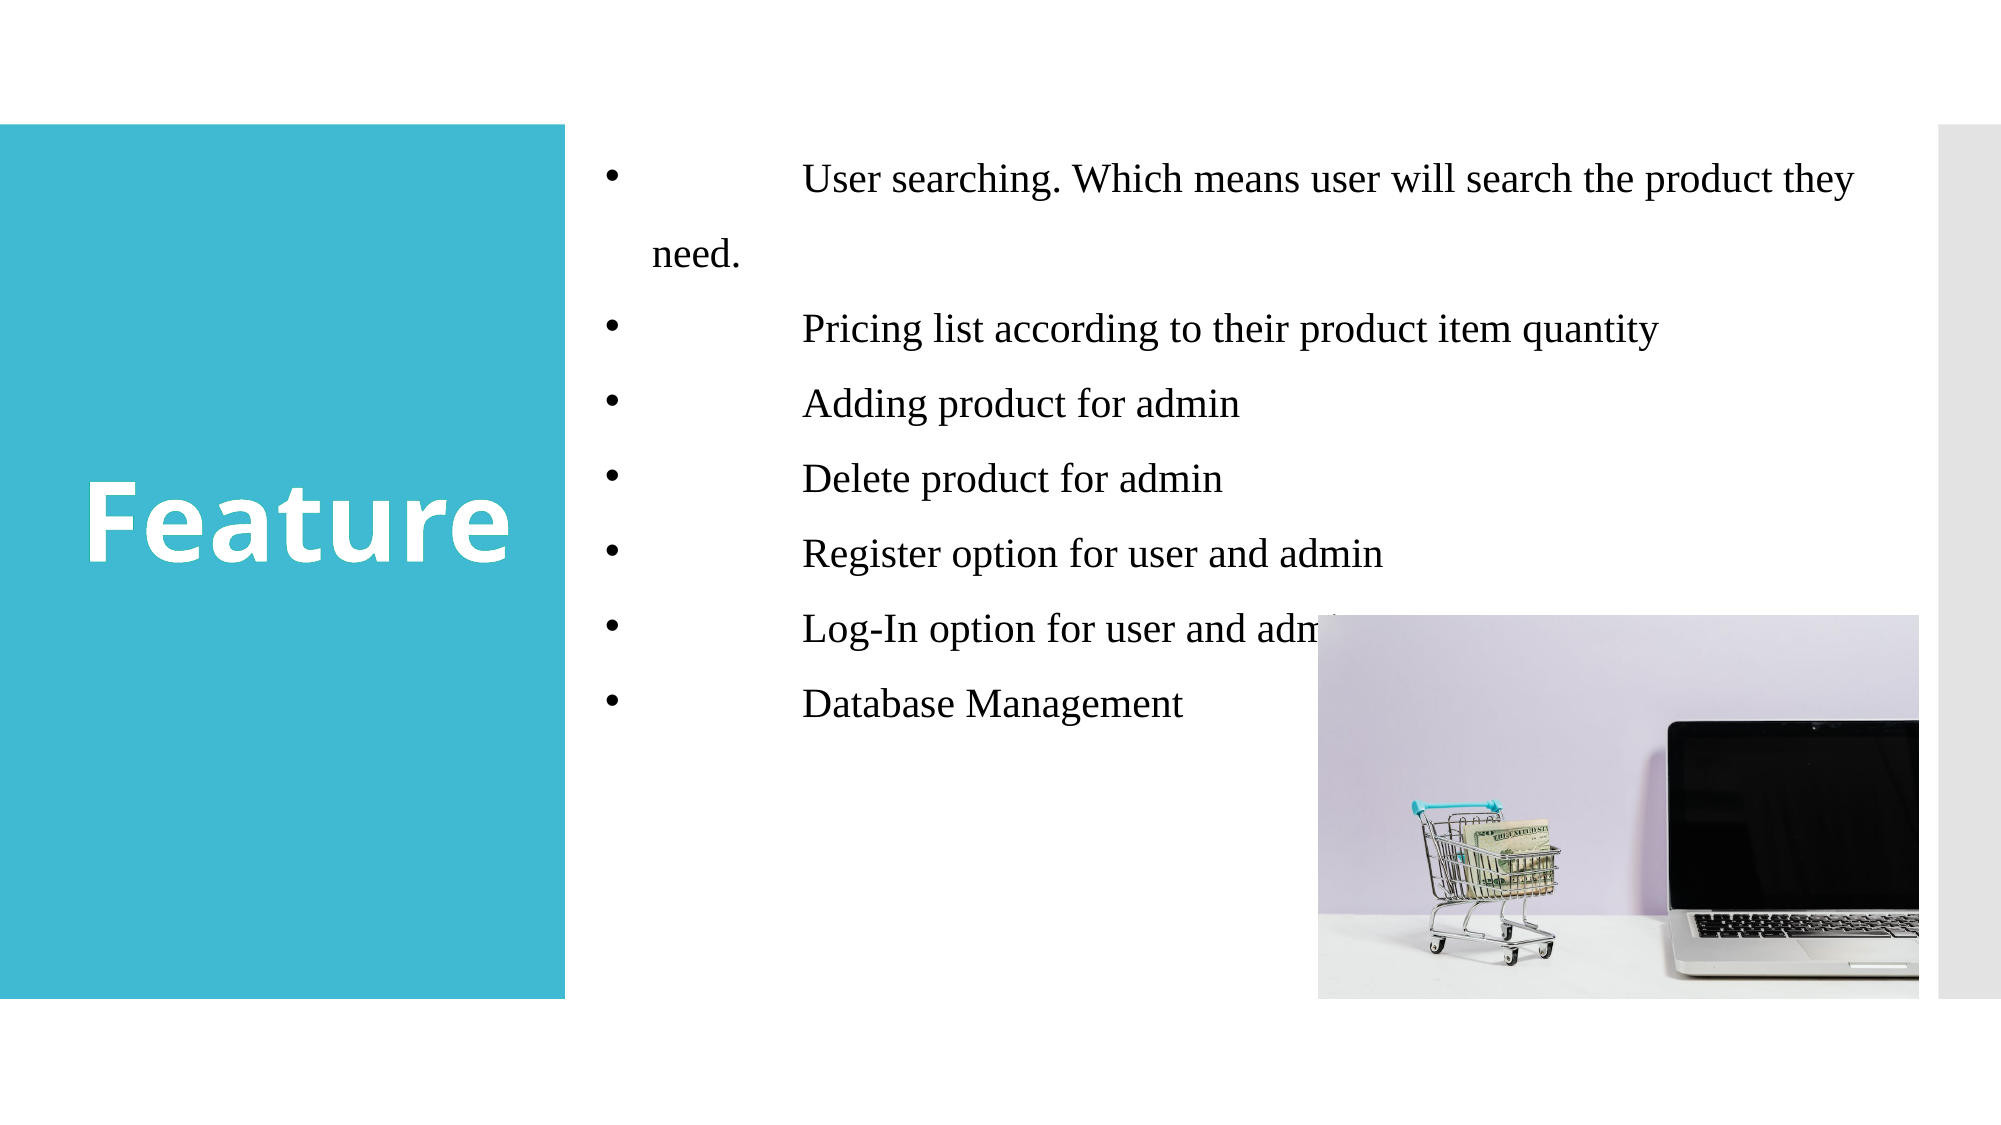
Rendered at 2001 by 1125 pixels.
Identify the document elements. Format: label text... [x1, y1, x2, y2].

picture [1317, 615, 1920, 999]
text_box Feature [64, 441, 529, 592]
text_box User searching. Which means user will search the product they need. Pricing list according to their product item quantity Adding product for admin Delete product for admin Register option for user and admin Log-In option for user and admin Database Management [590, 68, 1908, 733]
